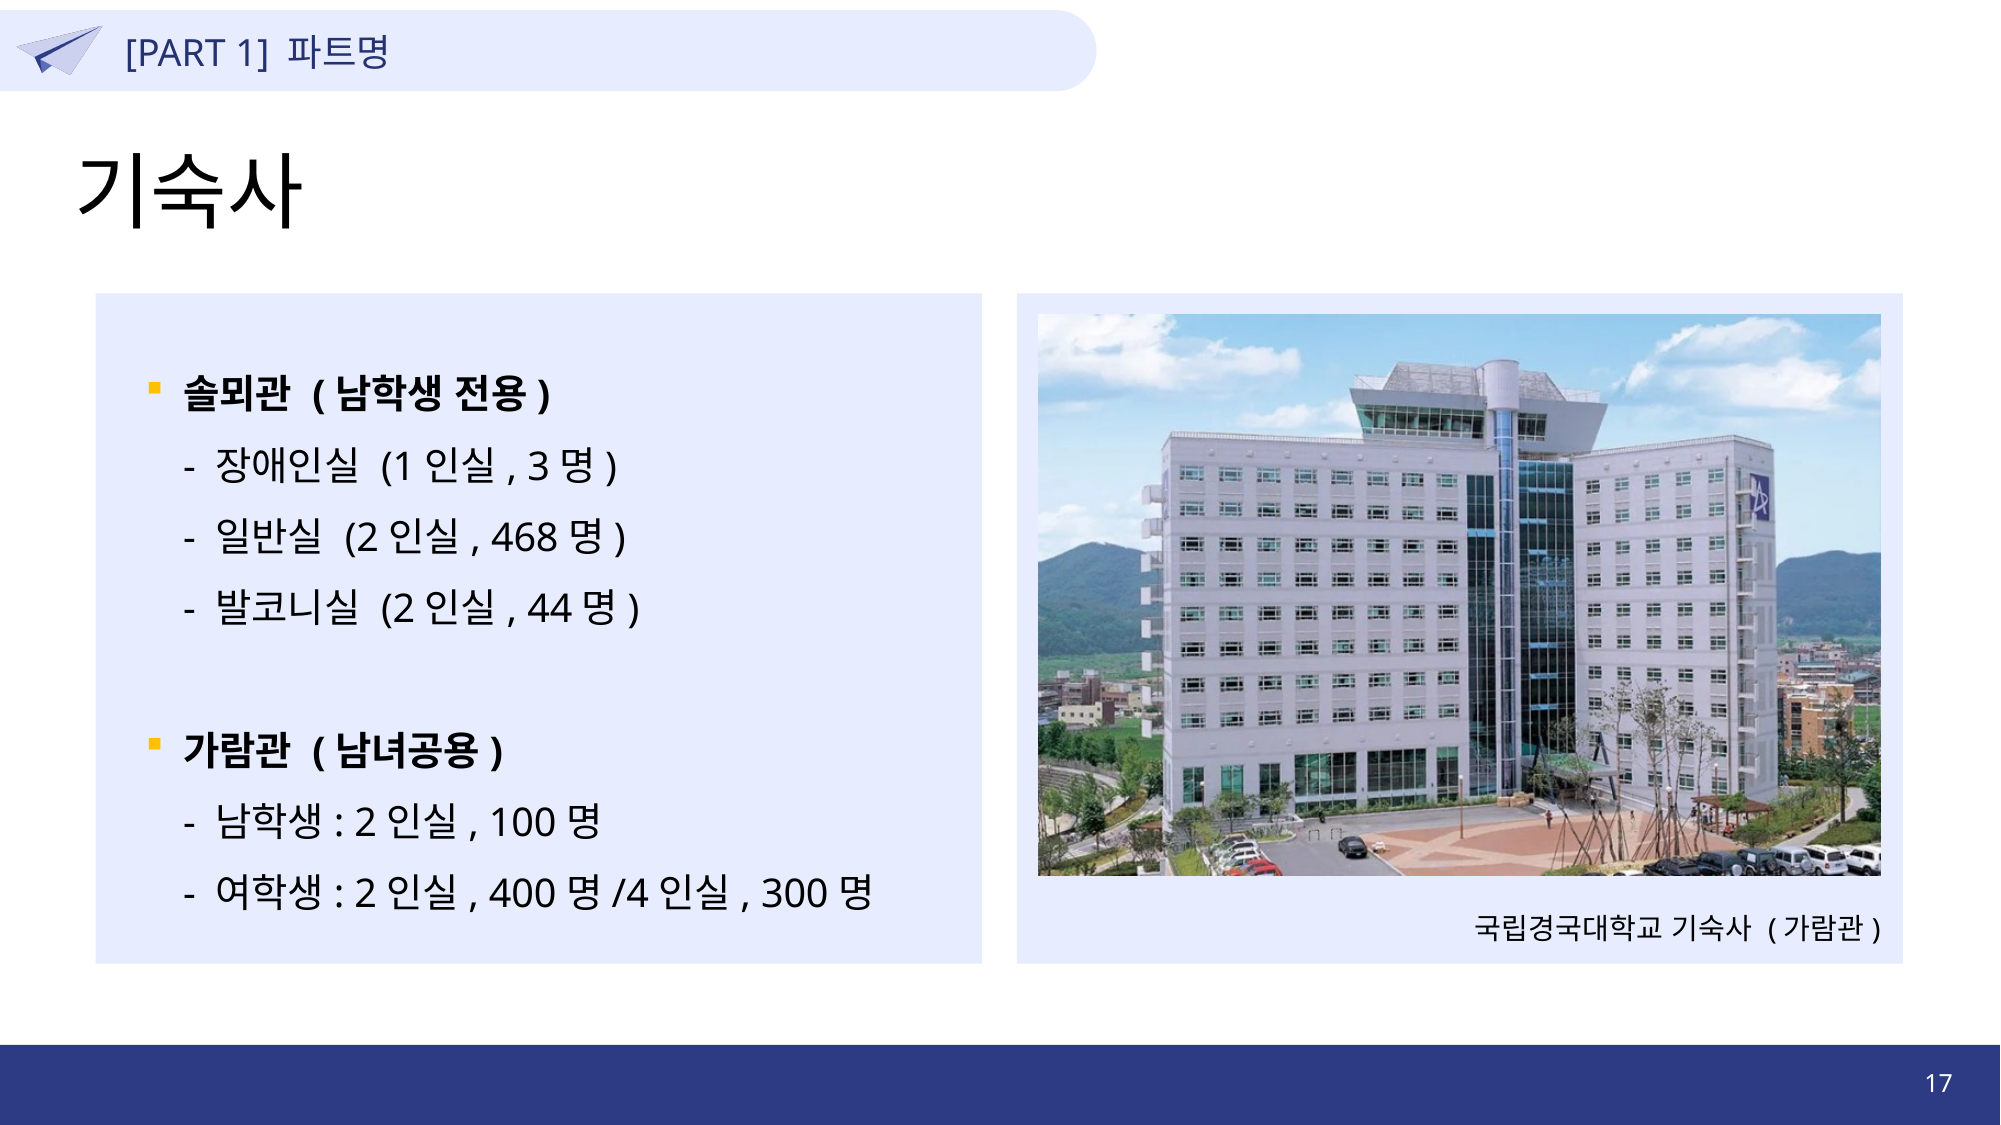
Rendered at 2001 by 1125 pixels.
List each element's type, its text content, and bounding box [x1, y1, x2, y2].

picture [16, 26, 109, 83]
text_box 국립경국대학교 기숙사 (가람관) [1079, 885, 1896, 1072]
text_box [1016, 292, 1904, 965]
text_box [95, 292, 983, 965]
slide_number 17 [1517, 1055, 1968, 1115]
title [PART 1] 파트명 [109, 22, 1065, 87]
picture [1027, 314, 1881, 899]
text_box 솔뫼관 (남학생 전용) - 장애인실 (1인실, 3명) - 일반실 (2인실, 468명) - 발코니실 (2인실, 44명) 가람관 (남녀공용) - 남학생: 2인실, 100명 - 여학생: 2인실, 400명/4인실, 300명 [130, 338, 947, 524]
text_box 기숙사 [59, 131, 1065, 247]
